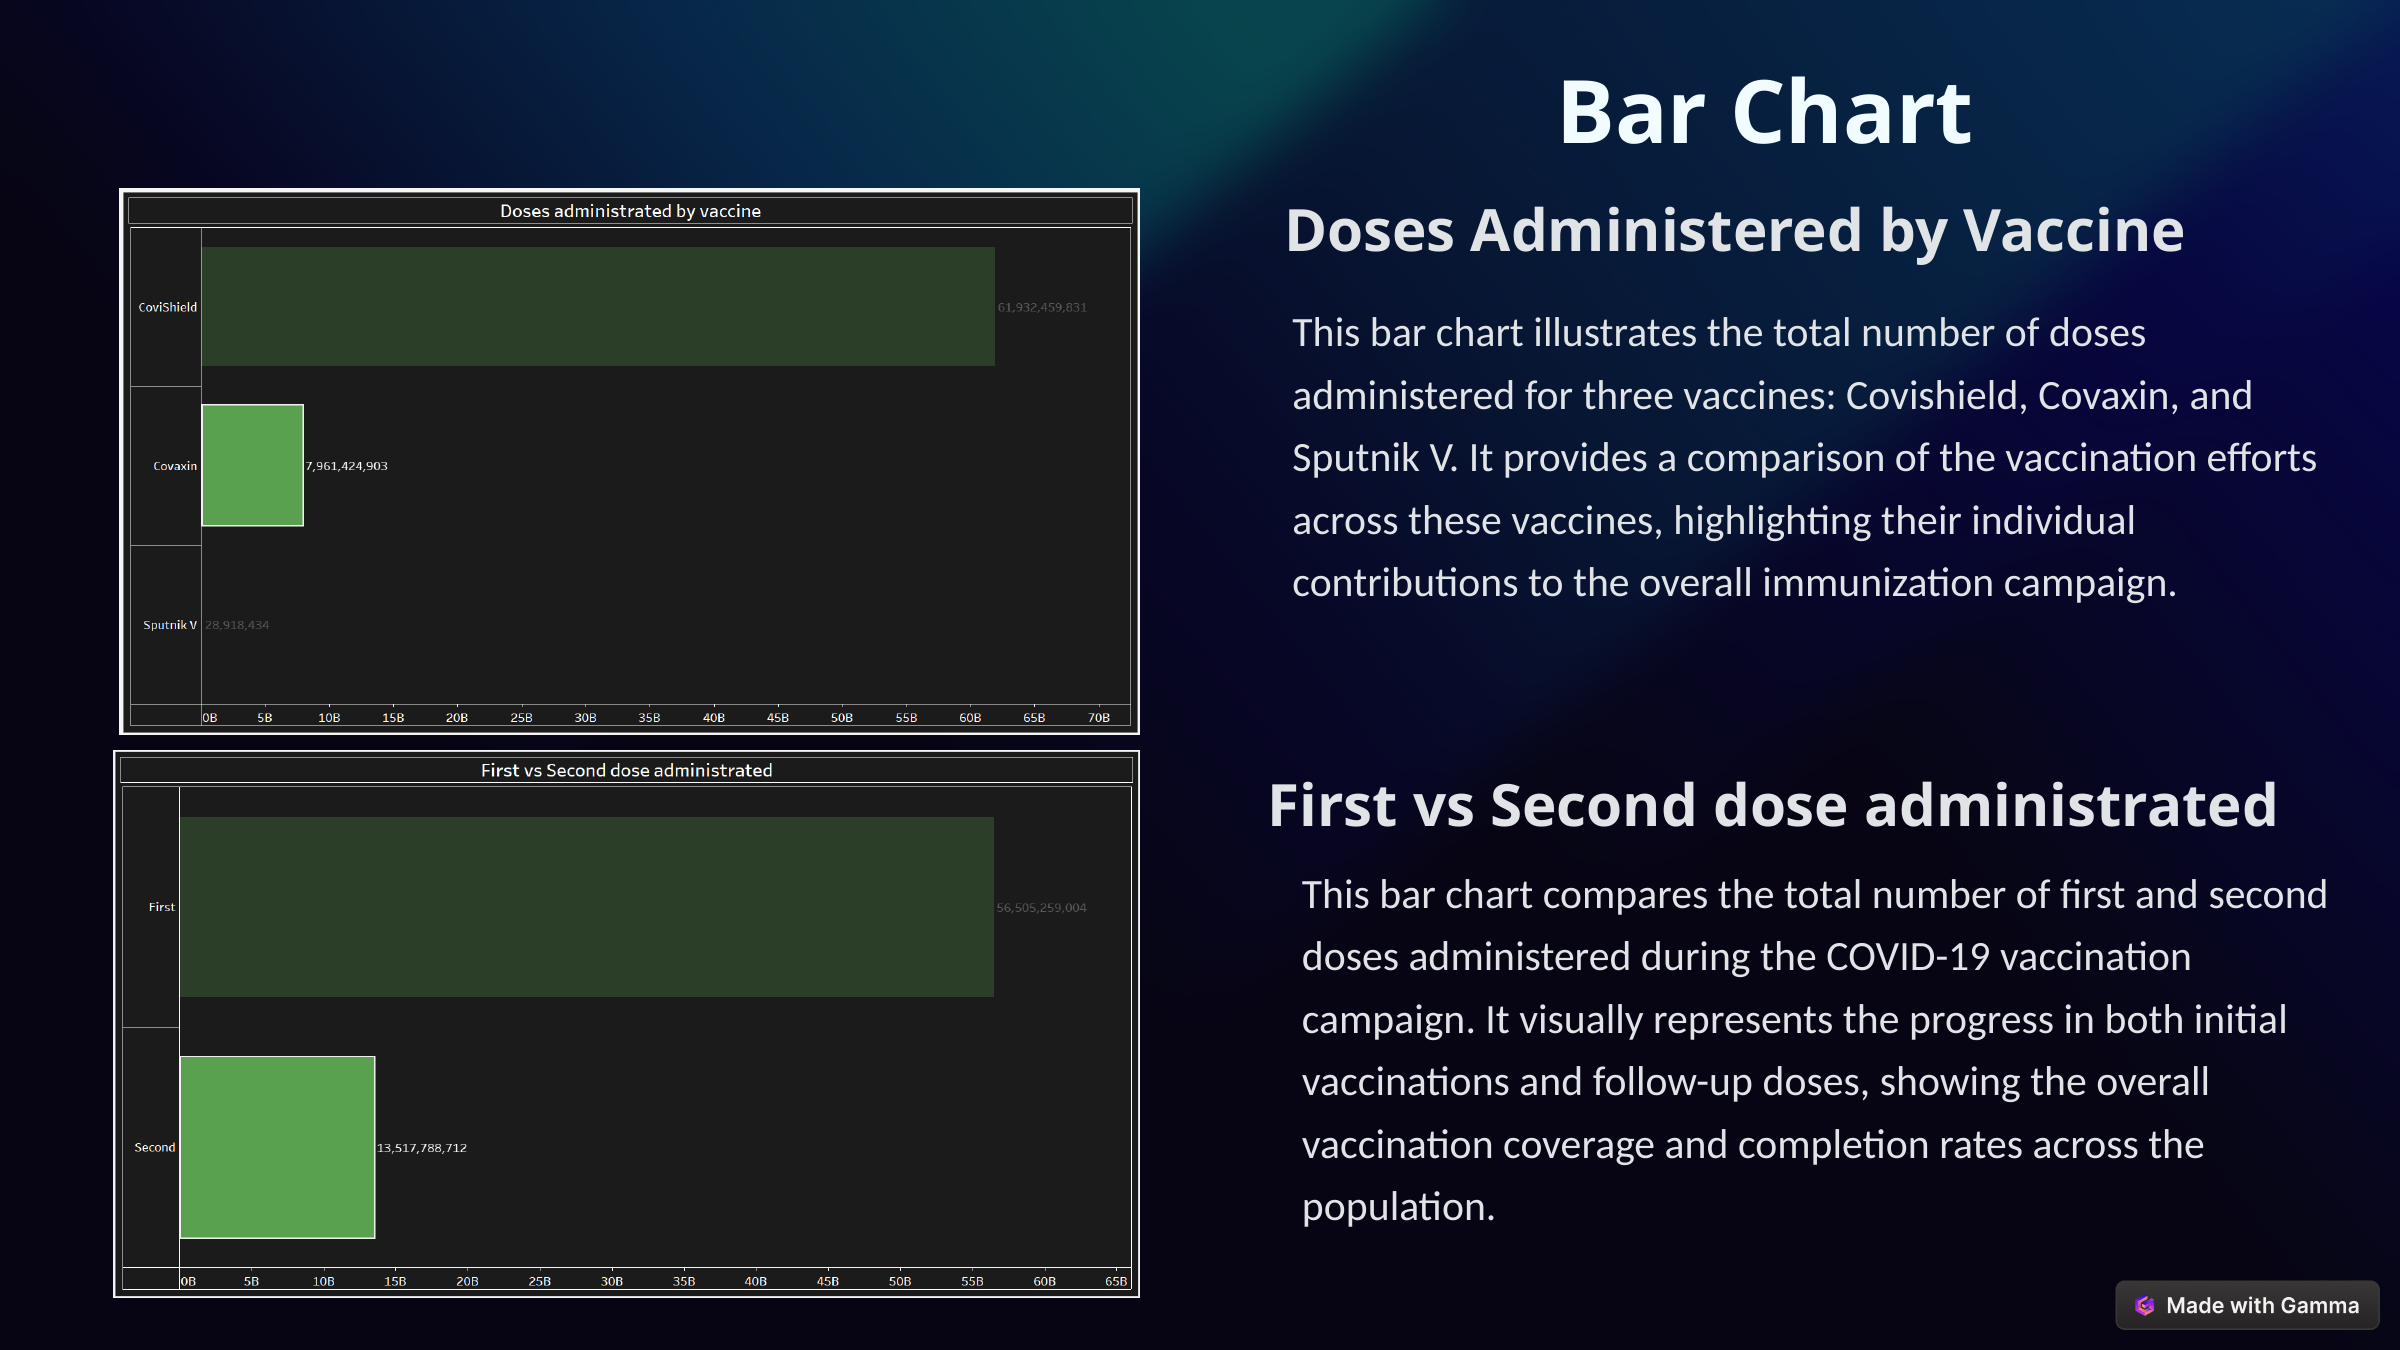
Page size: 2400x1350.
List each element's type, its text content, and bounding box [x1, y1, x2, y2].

text_box This bar chart compares the total number of first and second doses administered during the COVID-19 vaccination campaign. It visually represents the progress in both initial vaccinations and follow-up doses, showing the overall vaccination coverage and completion rates across the population. [1287, 846, 2353, 1237]
text_box First vs Second dose administrated [1252, 776, 2388, 846]
picture [2106, 1271, 2389, 1339]
picture [119, 188, 1140, 735]
picture [113, 750, 1140, 1298]
text_box Doses Administered by Vaccine [1269, 201, 2268, 271]
text_box This bar chart illustrates the total number of doses administered for three vaccines: Covishield, Covaxin, and Sputnik V. It provides a comparison of the vaccination efforts across these vaccines, highlighting their individual contributions to the overall immunization campaign. [1277, 285, 2344, 613]
text_box Bar Chart [1541, 44, 2400, 169]
